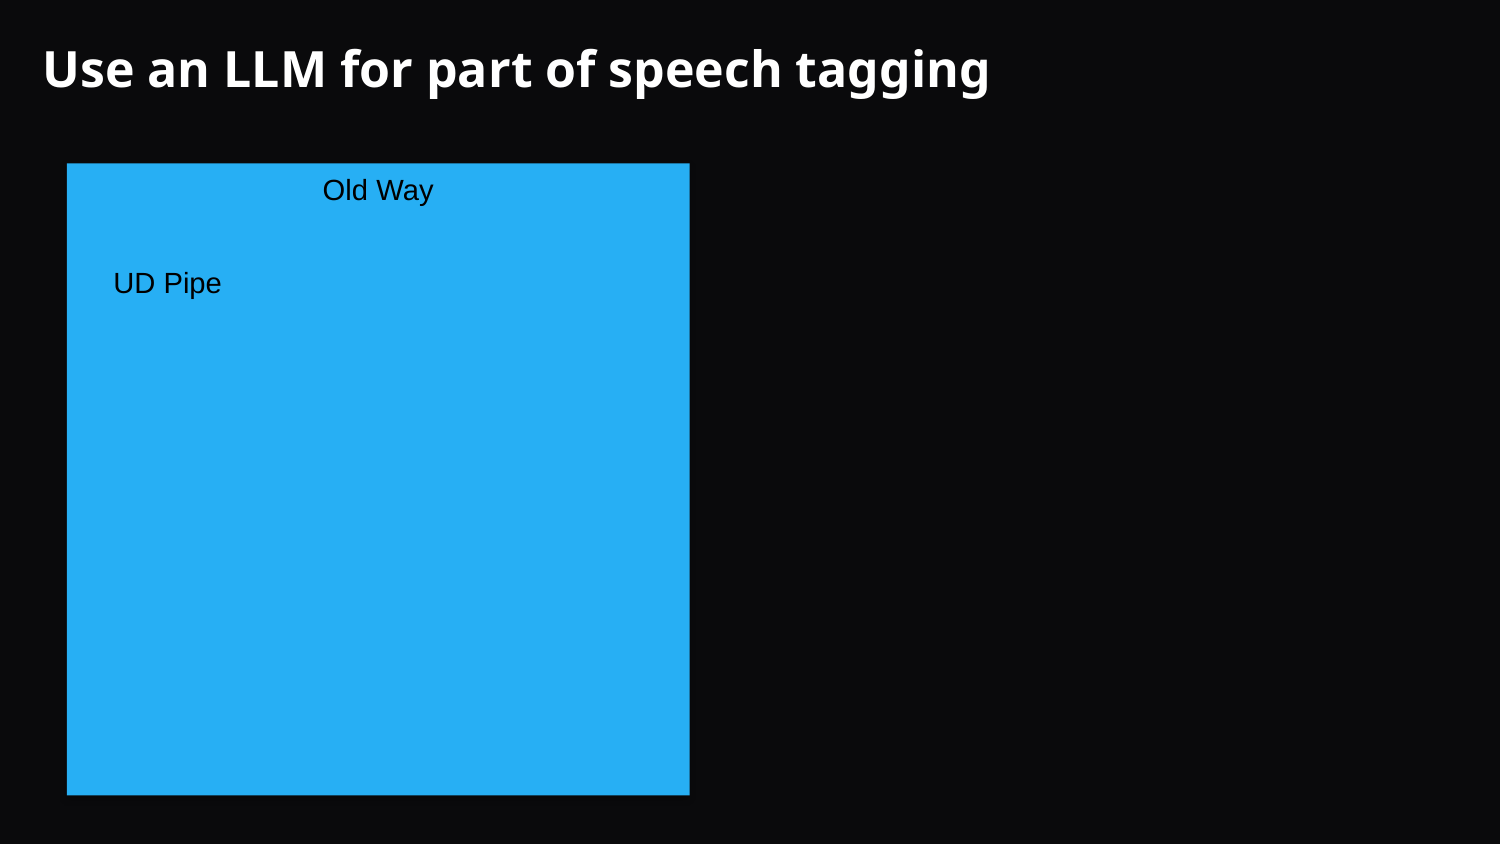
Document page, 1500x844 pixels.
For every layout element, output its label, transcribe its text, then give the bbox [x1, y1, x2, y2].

text_box UD Pipe [105, 257, 489, 308]
text_box [66, 214, 690, 796]
text_box Old Way [66, 163, 690, 214]
title Use an LLM for part of speech tagging [36, 21, 1299, 121]
